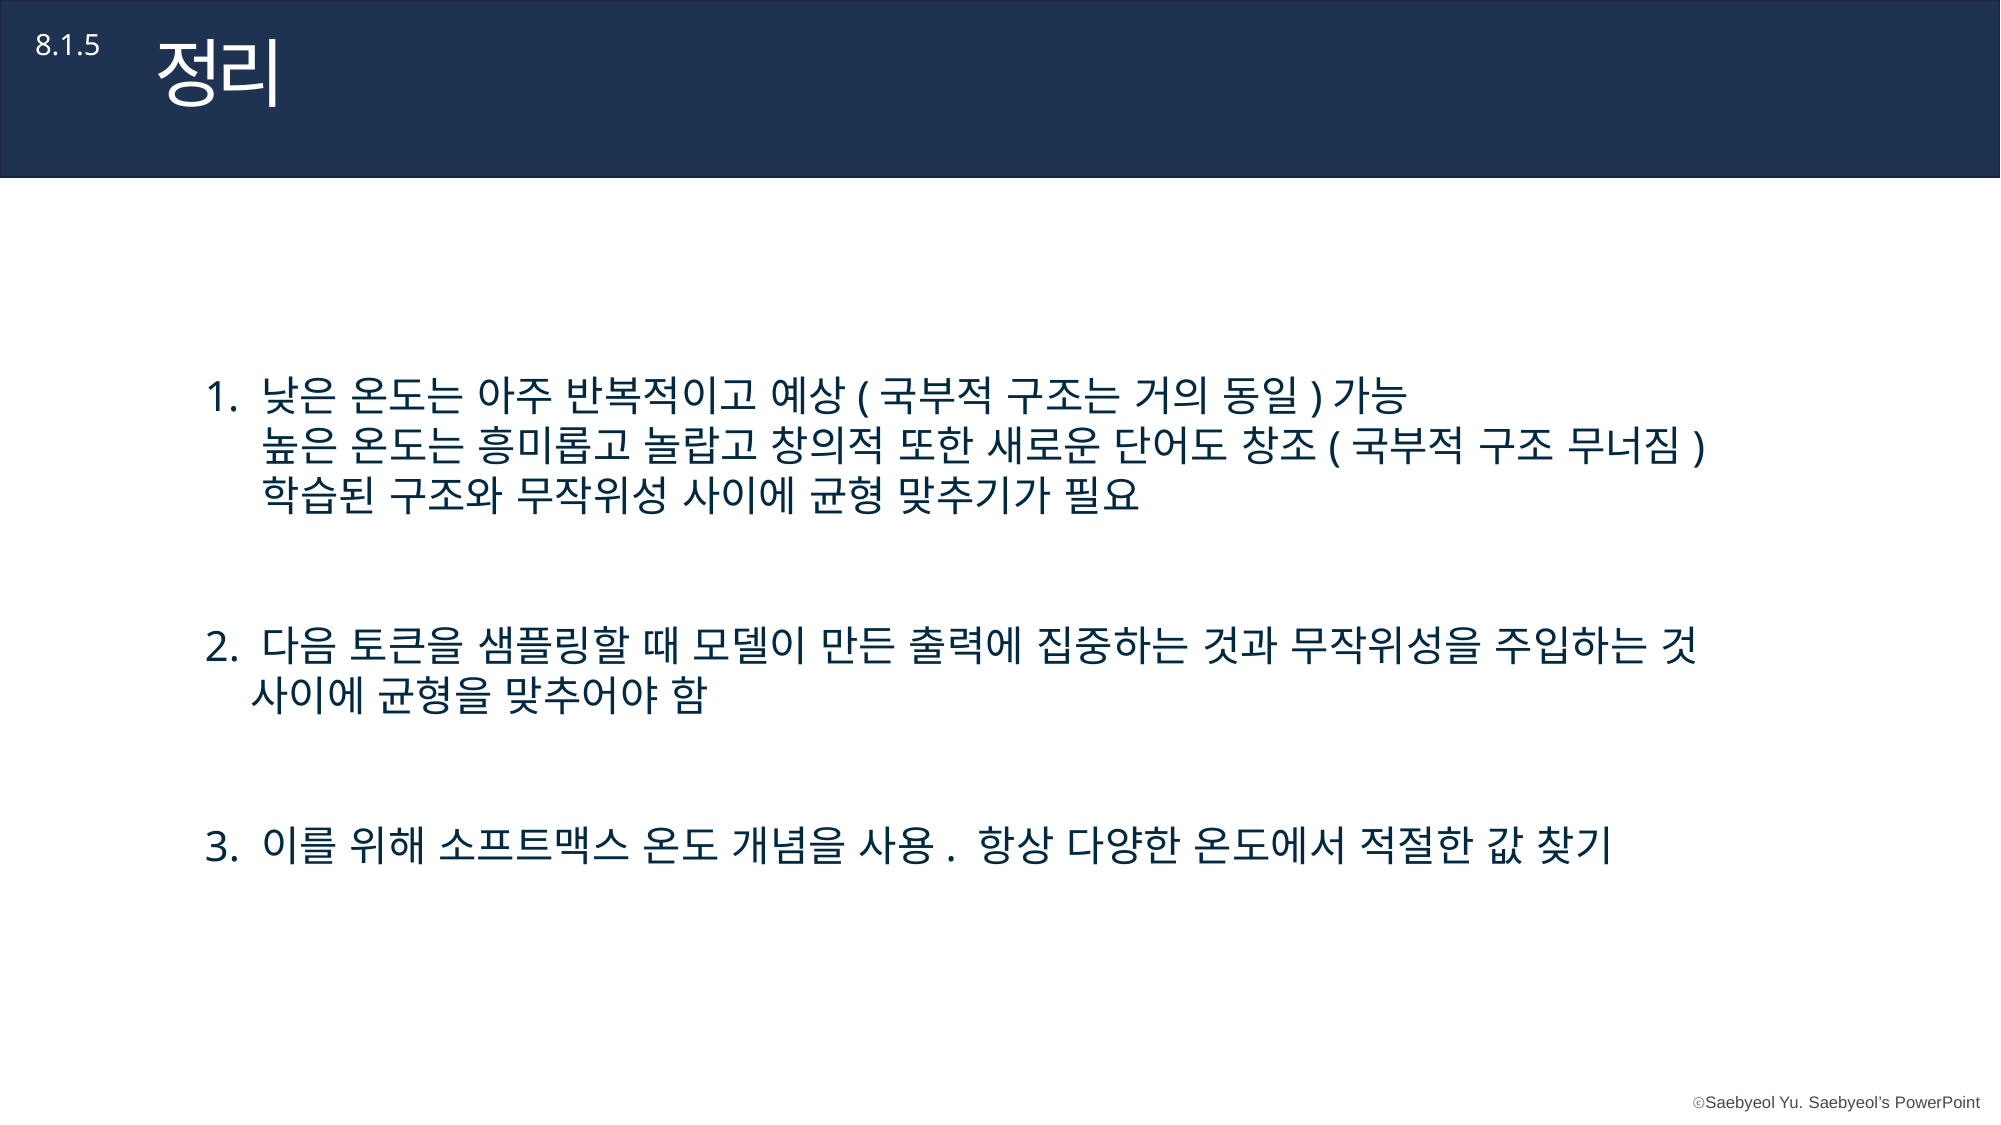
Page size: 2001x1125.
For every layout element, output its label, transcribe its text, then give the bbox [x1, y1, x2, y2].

text_box 낮은 온도는 아주 반복적이고 예상(국부적 구조는 거의 동일)가능 높은 온도는 흥미롭고 놀랍고 창의적 또한 새로운 단어도 창조(국부적 구조 무너짐) 학습된 구조와 무작위성 사이에 균형 맞추기가 필요 2. 다음 토큰을 샘플링할 때 모델이 만든 출력에 집중하는 것과 무작위성을 주입하는 것 사이에 균형을 맞추어야 함 3. 이를 위해 소프트맥스 온도 개념을 사용. 항상 다양한 온도에서 적절한 값 찾기 [190, 362, 1859, 877]
text_box [0, 0, 2000, 178]
text_box 8.1.5 [20, 19, 116, 69]
text_box 정리 [139, 19, 301, 124]
